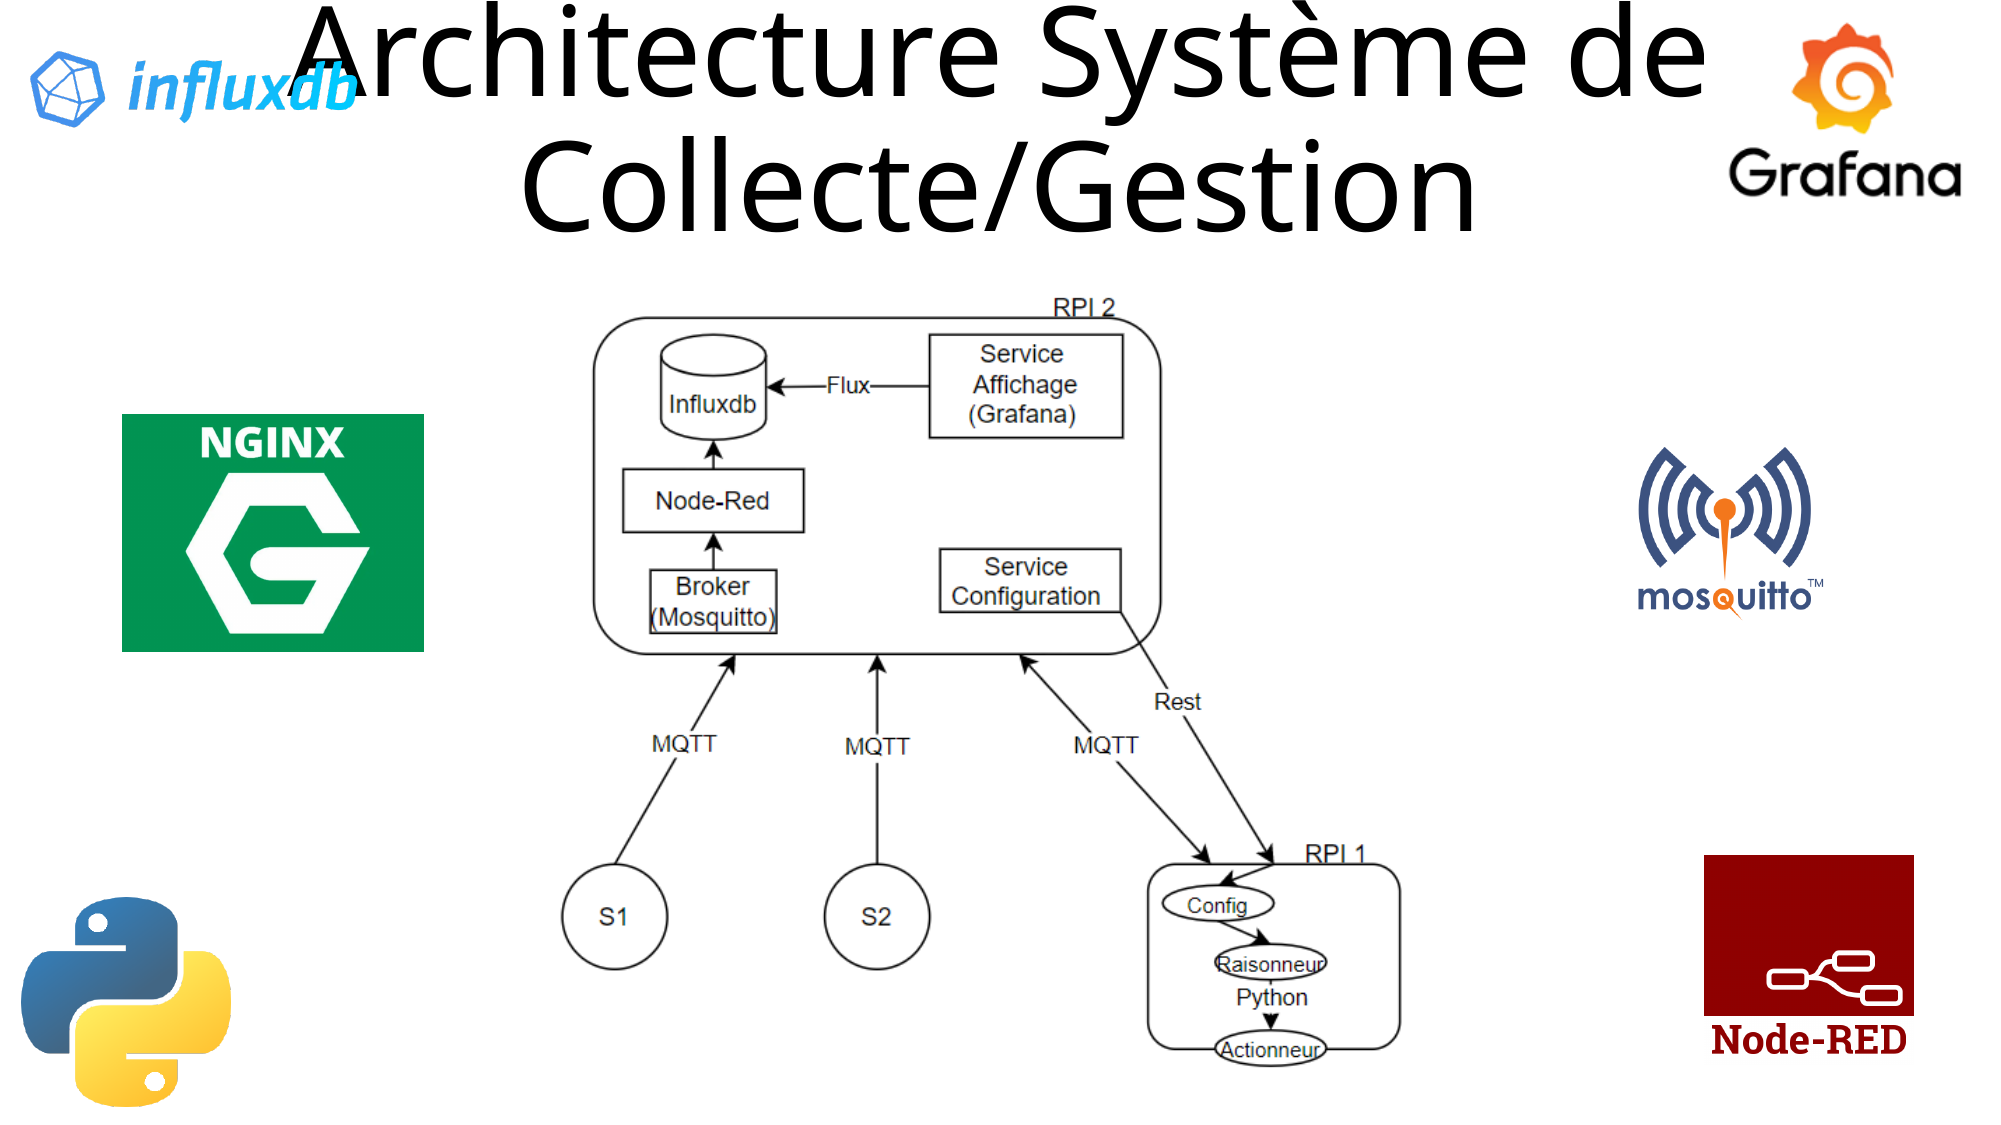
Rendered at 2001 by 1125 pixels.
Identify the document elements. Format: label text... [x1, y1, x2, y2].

picture [512, 266, 1423, 1084]
picture [1704, 16, 1983, 212]
picture [122, 414, 424, 652]
picture [1704, 855, 1914, 1065]
title Architecture Système de Collecte/Gestion [249, 114, 1750, 267]
picture [1605, 414, 1844, 653]
picture [21, 897, 231, 1107]
picture [0, 0, 513, 208]
